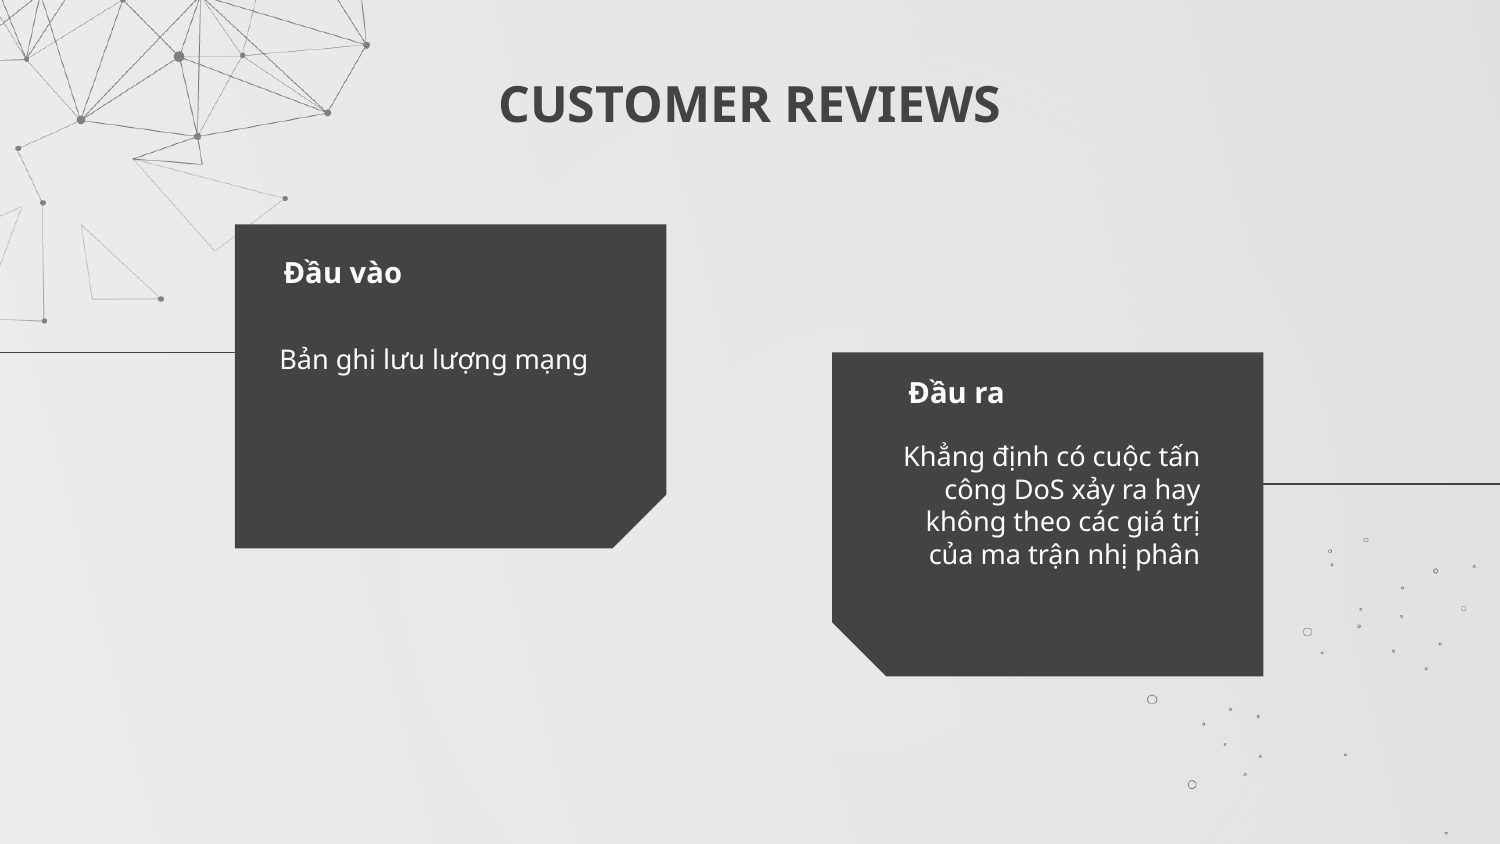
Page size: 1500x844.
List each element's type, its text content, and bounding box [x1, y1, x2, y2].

picture [0, 0, 1500, 844]
title CUSTOMER REVIEWS [322, 57, 1178, 214]
text_box [832, 352, 1264, 677]
title Đầu vào [268, 234, 475, 305]
subtitle Khẳng định có cuộc tấn công DoS xảy ra hay không theo các giá trị của ma trận nhị phân [861, 424, 1216, 590]
text_box [234, 224, 667, 549]
subtitle Bản ghi lưu lượng mạng [264, 327, 619, 492]
title Đầu ra [893, 354, 1186, 424]
